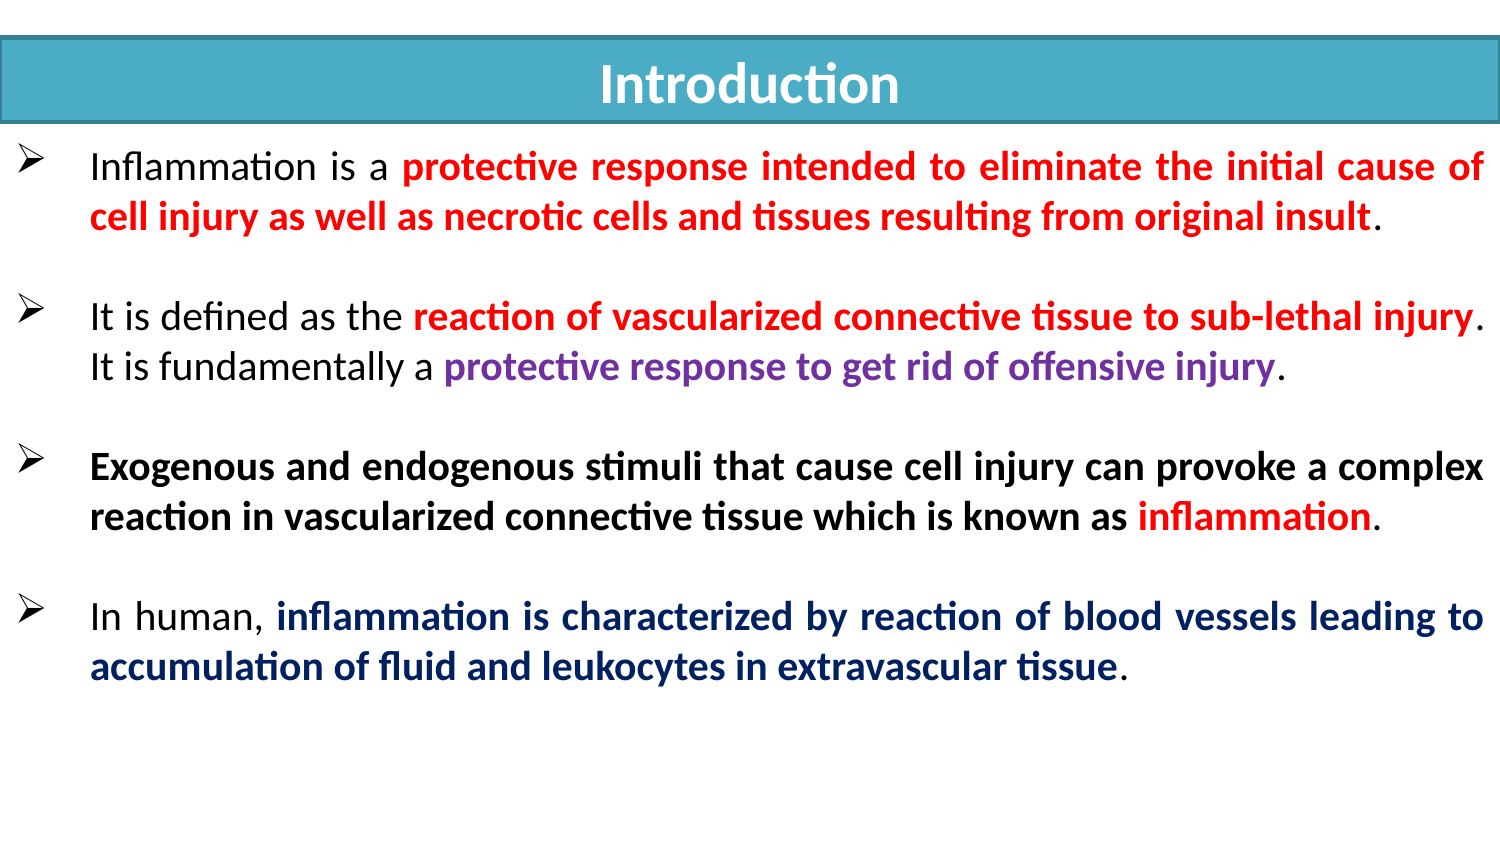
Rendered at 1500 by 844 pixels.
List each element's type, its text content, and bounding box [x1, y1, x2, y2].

text_box Introduction [0, 35, 1500, 124]
text_box Inflammation is a protective response intended to eliminate the initial cause of cell injury as well as necrotic cells and tissues resulting from original insult. It is defined as the reaction of vascularized connective tissue to sub-lethal injury. It is fundamentally a protective response to get rid of offensive injury. Exogenous and endogenous stimuli that cause cell injury can provoke a complex reaction in vascularized connective tissue which is known as inflammation. In human, inflammation is characterized by reaction of blood vessels leading to accumulation of fluid and leukocytes in extravascular tissue. [0, 131, 1500, 697]
